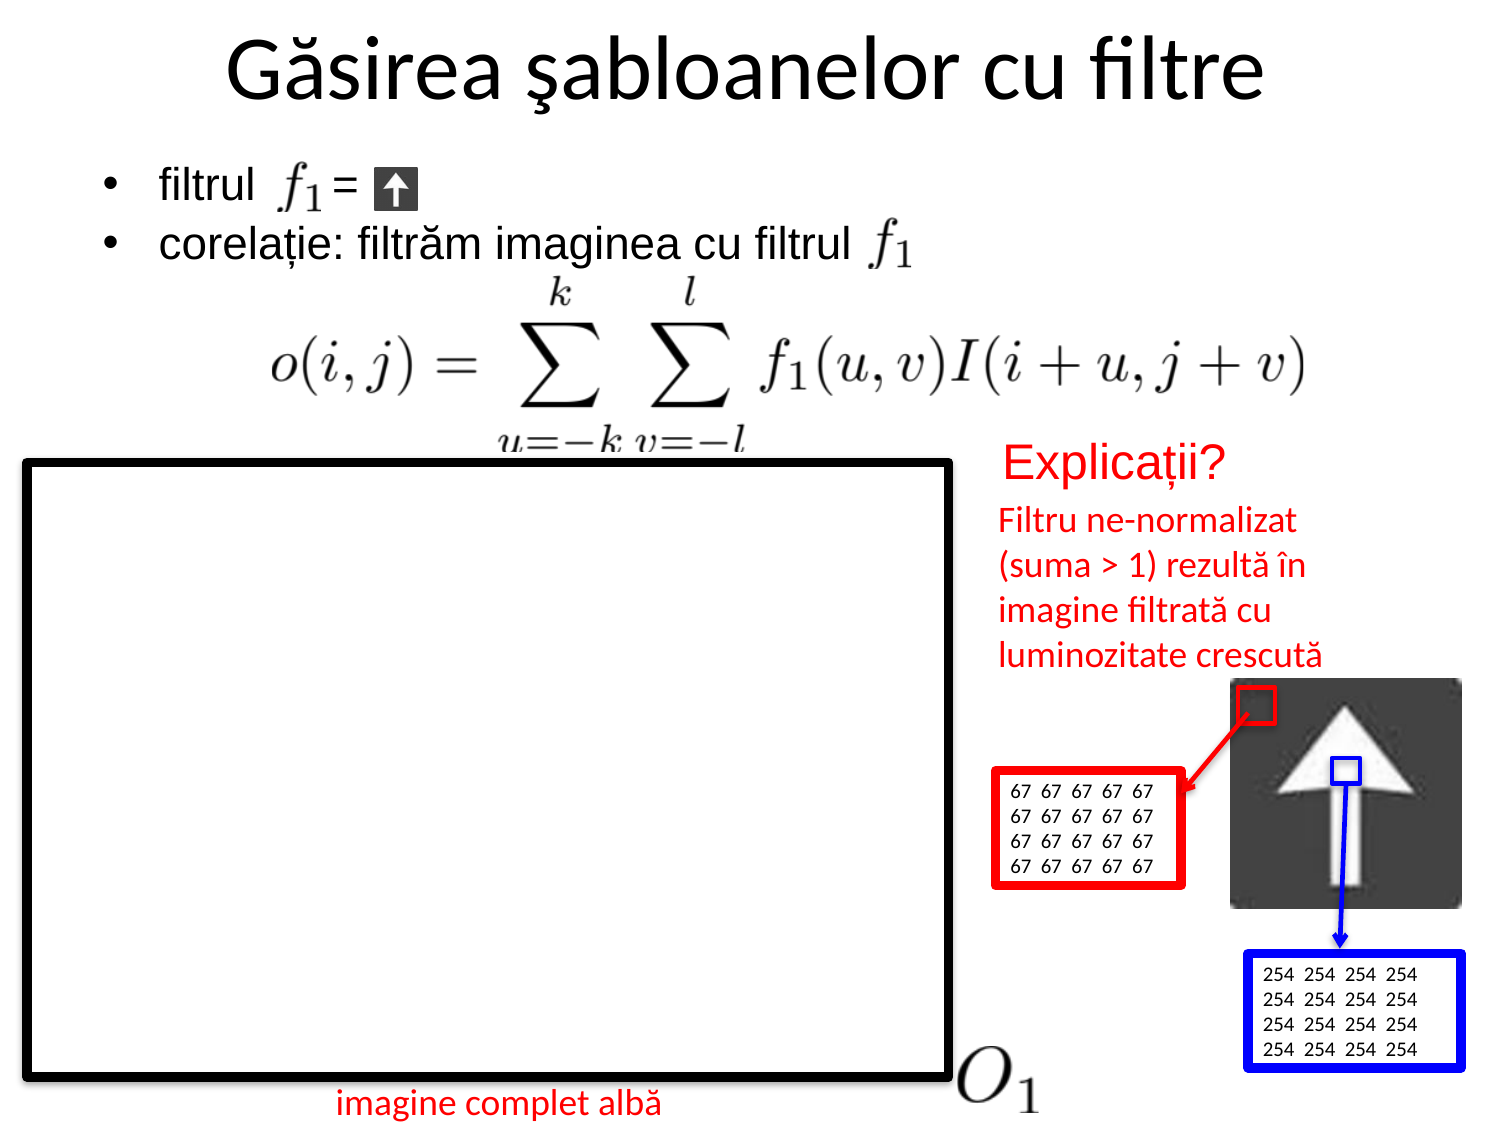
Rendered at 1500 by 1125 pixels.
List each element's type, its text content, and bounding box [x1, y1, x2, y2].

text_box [1339, 783, 1347, 949]
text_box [1180, 712, 1249, 794]
picture [866, 216, 912, 269]
text_box filtrul = corelație: filtrăm imaginea cu filtrul [87, 153, 1462, 438]
text_box Filtru ne-normalizat (suma > 1) rezultă în imagine filtrată cu luminozitate crescută [983, 487, 1424, 683]
text_box 67 67 67 67 67 67 67 67 67 67 67 67 67 67 67 67 67 67 67 67 [995, 770, 1181, 886]
picture [271, 275, 1304, 453]
picture [276, 160, 322, 213]
text_box Găsirea şabloanelor cu filtre [109, 0, 1385, 153]
text_box Explicații? [987, 460, 1242, 487]
text_box imagine complet albă [320, 1071, 691, 1125]
picture [374, 167, 419, 211]
text_box 254 254 254 254 254 254 254 254 254 254 254 254 254 254 254 254 [1248, 953, 1462, 1068]
picture [957, 1045, 1039, 1113]
picture [1230, 677, 1462, 909]
text_box [26, 462, 949, 1078]
